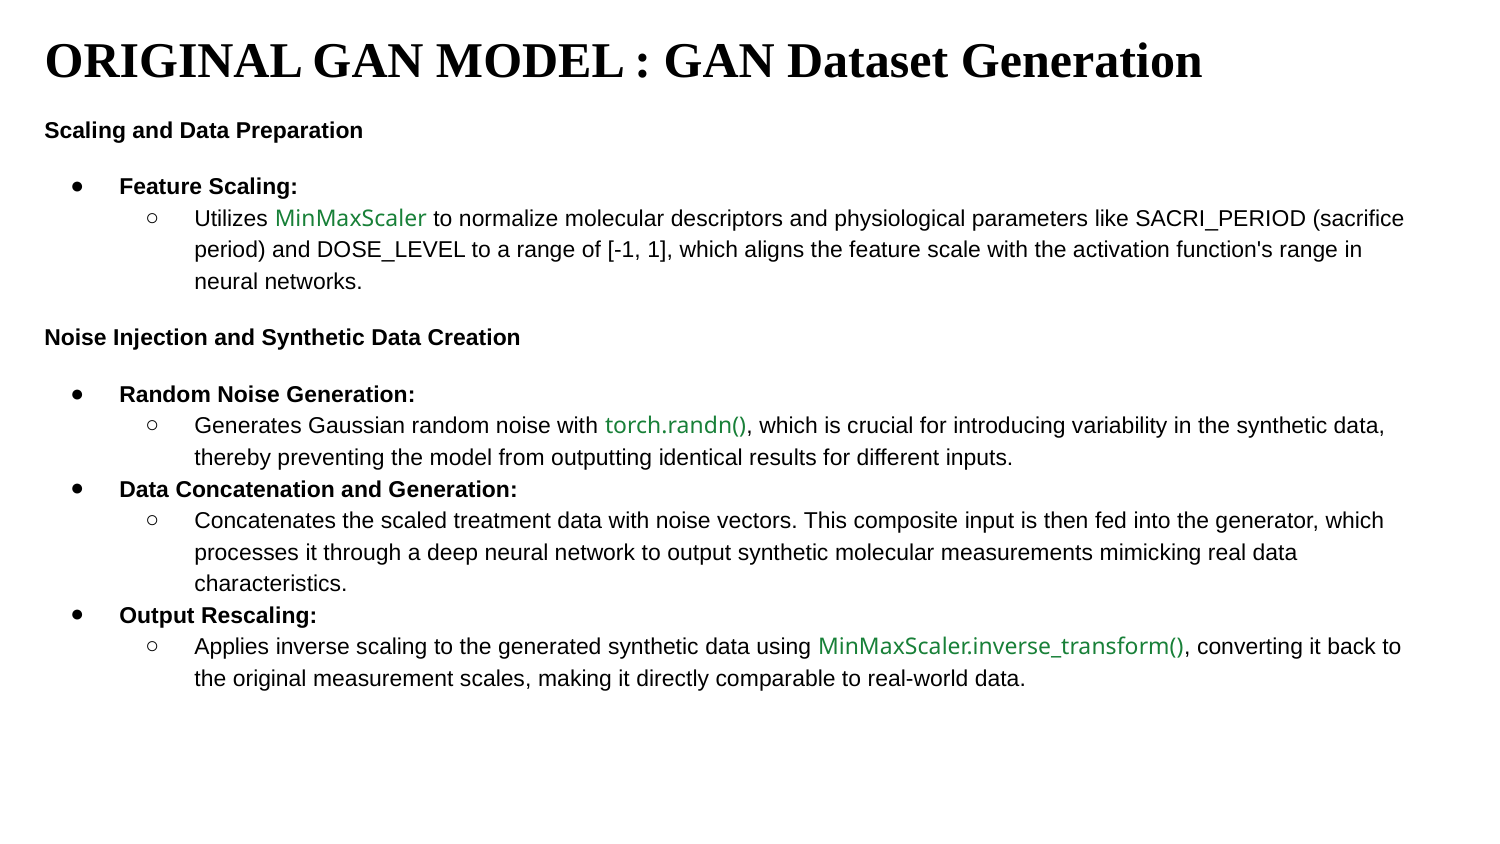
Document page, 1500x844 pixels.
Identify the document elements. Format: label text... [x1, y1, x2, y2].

text_box Scaling and Data Preparation Feature Scaling: Utilizes MinMaxScaler to normalize molecular descriptors and physiological parameters like SACRI_PERIOD (sacrifice period) and DOSE_LEVEL to a range of [-1, 1], which aligns the feature scale with the activation function's range in neural networks. Noise Injection and Synthetic Data Creation Random Noise Generation: Generates Gaussian random noise with torch.randn(), which is crucial for introducing variability in the synthetic data, thereby preventing the model from outputting identical results for different inputs. Data Concatenation and Generation: Concatenates the scaled treatment data with noise vectors. This composite input is then fed into the generator, which processes it through a deep neural network to output synthetic molecular measurements mimicking real data characteristics. Output Rescaling: Applies inverse scaling to the generated synthetic data using MinMaxScaler.inverse_transform(), converting it back to the original measurement scales, making it directly comparable to real-world data. [29, 103, 1437, 765]
title ORIGINAL GAN MODEL : GAN Dataset Generation [29, 8, 1428, 103]
